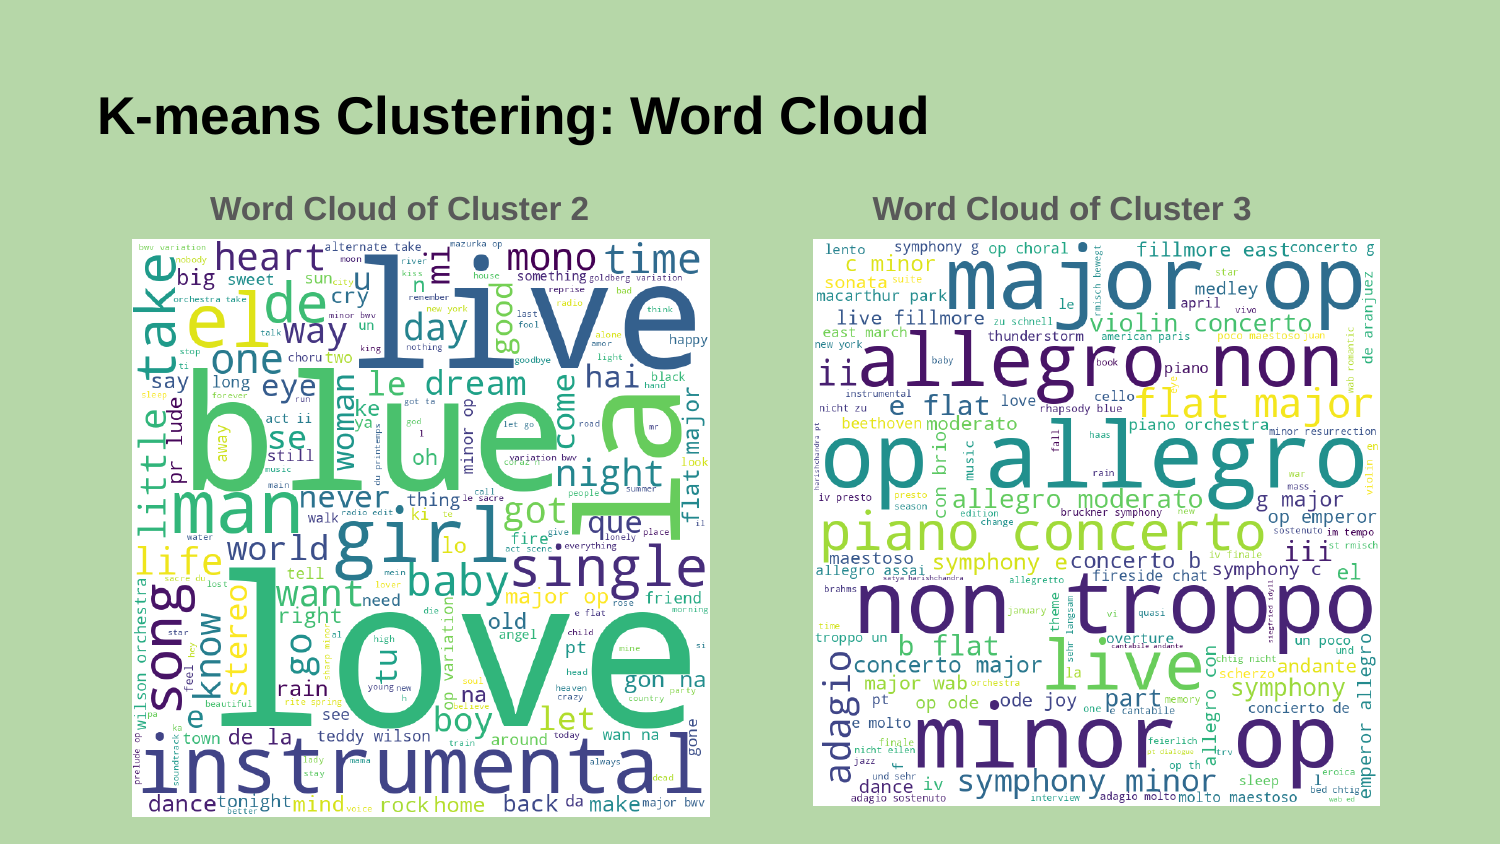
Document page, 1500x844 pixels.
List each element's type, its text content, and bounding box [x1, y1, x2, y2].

list Word Cloud of Cluster 2 [195, 166, 733, 313]
picture [813, 239, 1380, 806]
title K-means Clustering: Word Cloud [82, 66, 1481, 161]
picture [131, 239, 710, 818]
list Word Cloud of Cluster 3 [857, 166, 1336, 237]
